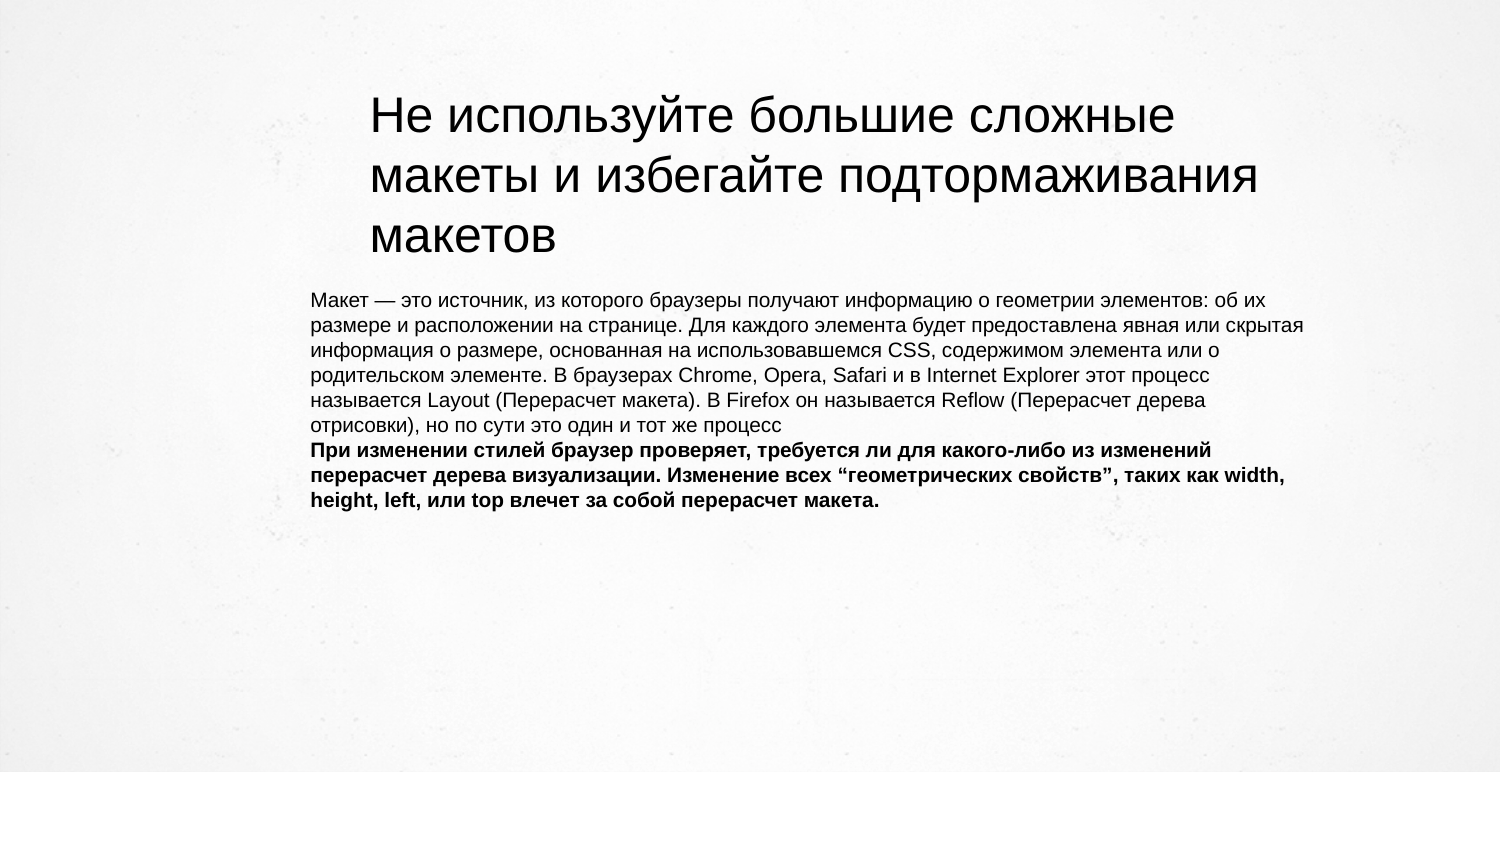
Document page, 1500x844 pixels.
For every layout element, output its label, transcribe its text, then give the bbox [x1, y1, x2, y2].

text_box Макет ― это источник, из которого браузеры получают информацию о геометрии элементов: об их размере и расположении на странице. Для каждого элемента будет предоставлена явная или скрытая информация о размере, основанная на использовавшемся CSS, содержимом элемента или о родительском элементе. В браузерах Chrome, Opera, Safari и в Internet Explorer этот процесс называется Layout (Перерасчет макета). В Firefox он называется Reflow (Перерасчет дерева отрисовки), но по сути это один и тот же процесс При изменении стилей браузер проверяет, требуется ли для какого-либо из изменений перерасчет дерева визуализации. Изменение всех “геометрических свойств”, таких как width, height, left, или top влечет за собой перерасчет макета. [295, 279, 1320, 531]
picture [0, 0, 1500, 772]
text_box Не используйте большие сложные макеты и избегайте подтормаживания макетов [354, 74, 1290, 259]
